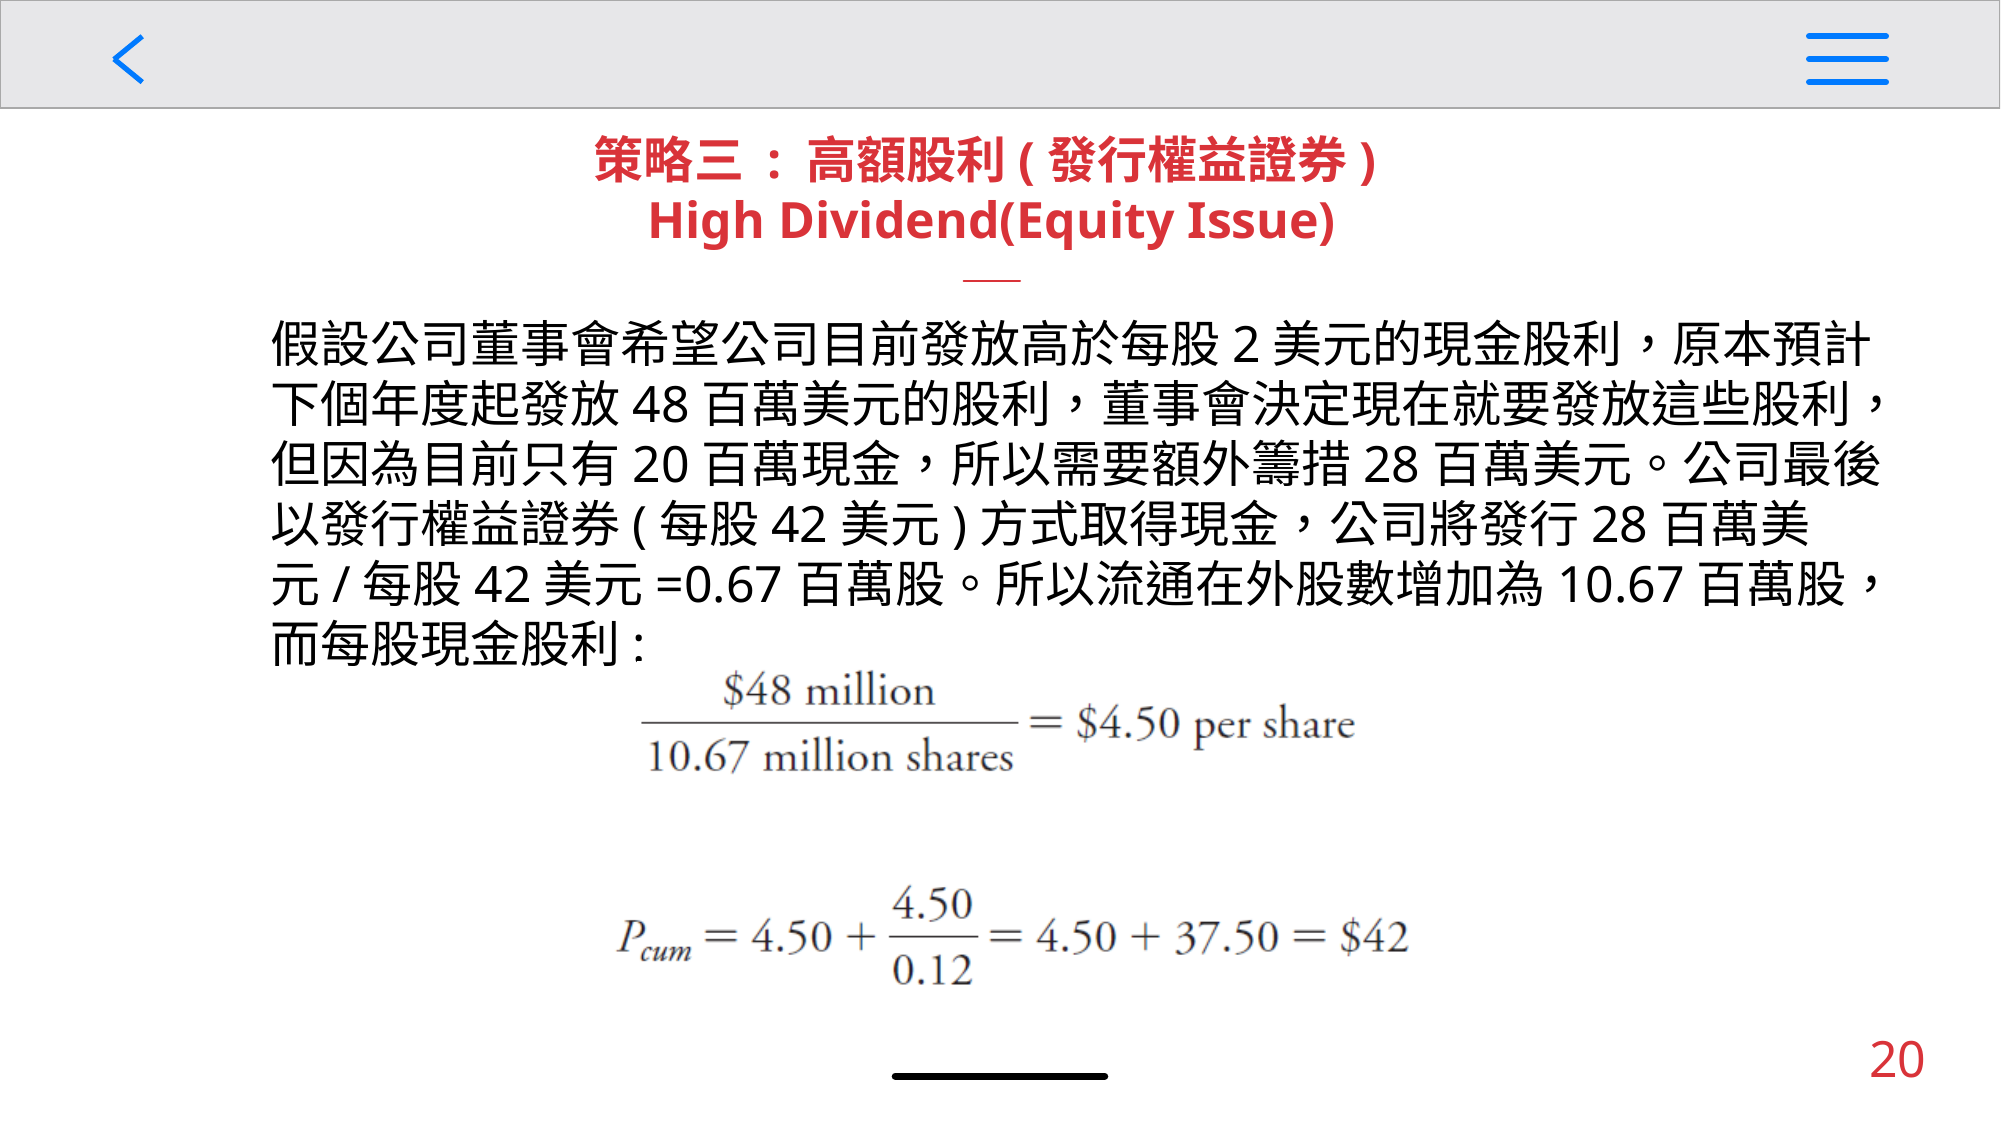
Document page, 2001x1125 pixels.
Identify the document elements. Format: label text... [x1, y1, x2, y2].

text_box 策略三 : 高額股利(發行權益證券) High Dividend(Equity Issue) [424, 121, 1559, 256]
picture [637, 661, 1380, 801]
text_box 20 [1795, 1020, 2000, 1096]
text_box 假設公司董事會希望公司目前發放高於每股2美元的現金股利，原本預計下個年度起發放48百萬美元的股利，董事會決定現在就要發放這些股利，但因為目前只有20百萬現金，所以需要額外籌措28百萬美元。公司最後以發行權益證券(每股42美元)方式取得現金，公司將發行28百萬美元/每股42美元=0.67百萬股。所以流通在外股數增加為10.67百萬股，而每股現金股利: [255, 305, 1910, 680]
picture [606, 875, 1434, 1002]
